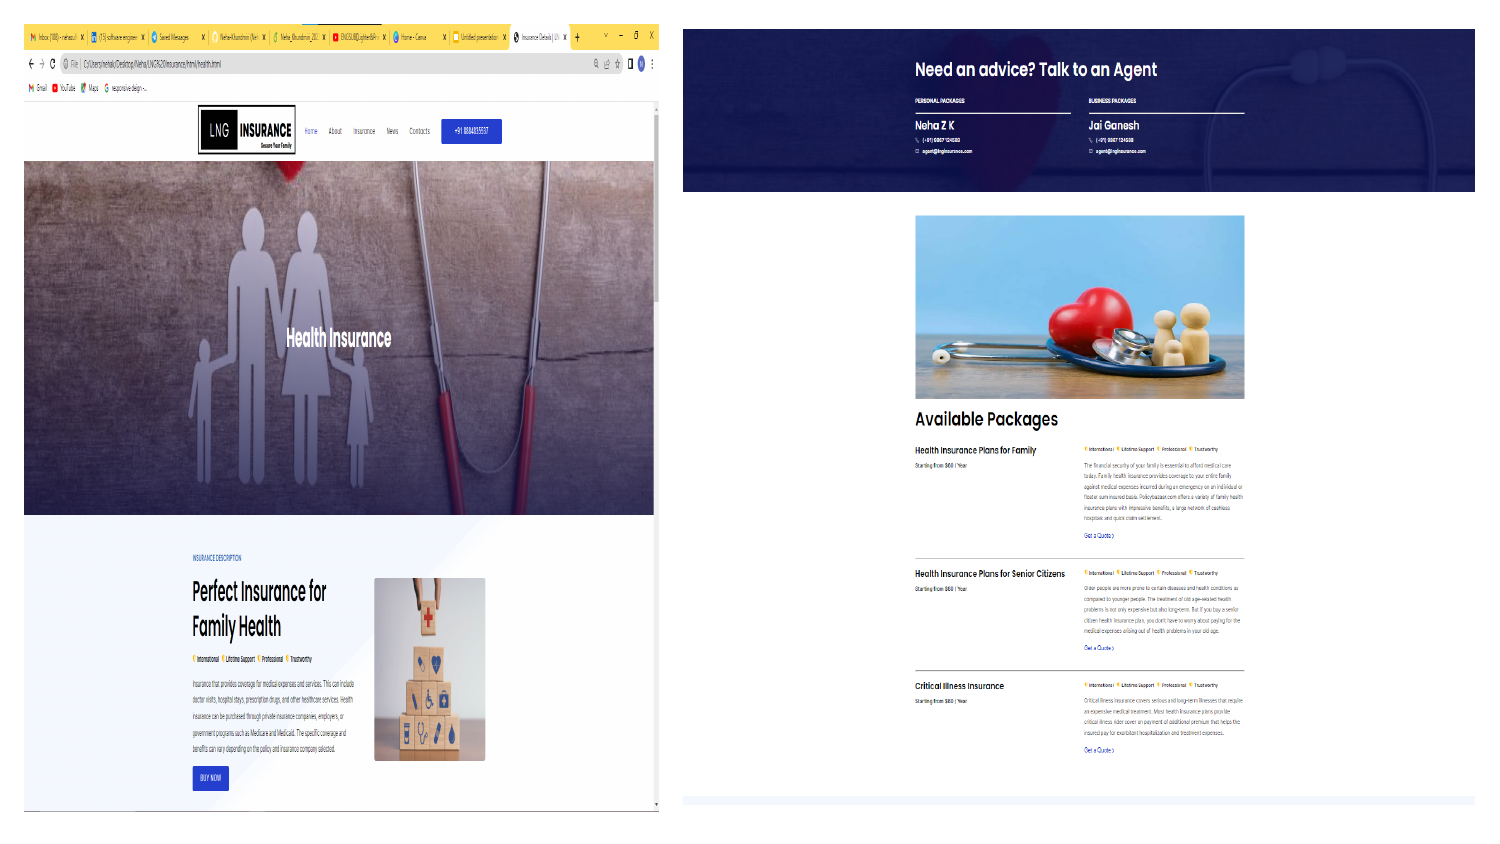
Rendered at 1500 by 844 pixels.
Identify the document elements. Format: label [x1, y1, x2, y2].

picture [683, 24, 1476, 805]
picture [24, 24, 659, 812]
